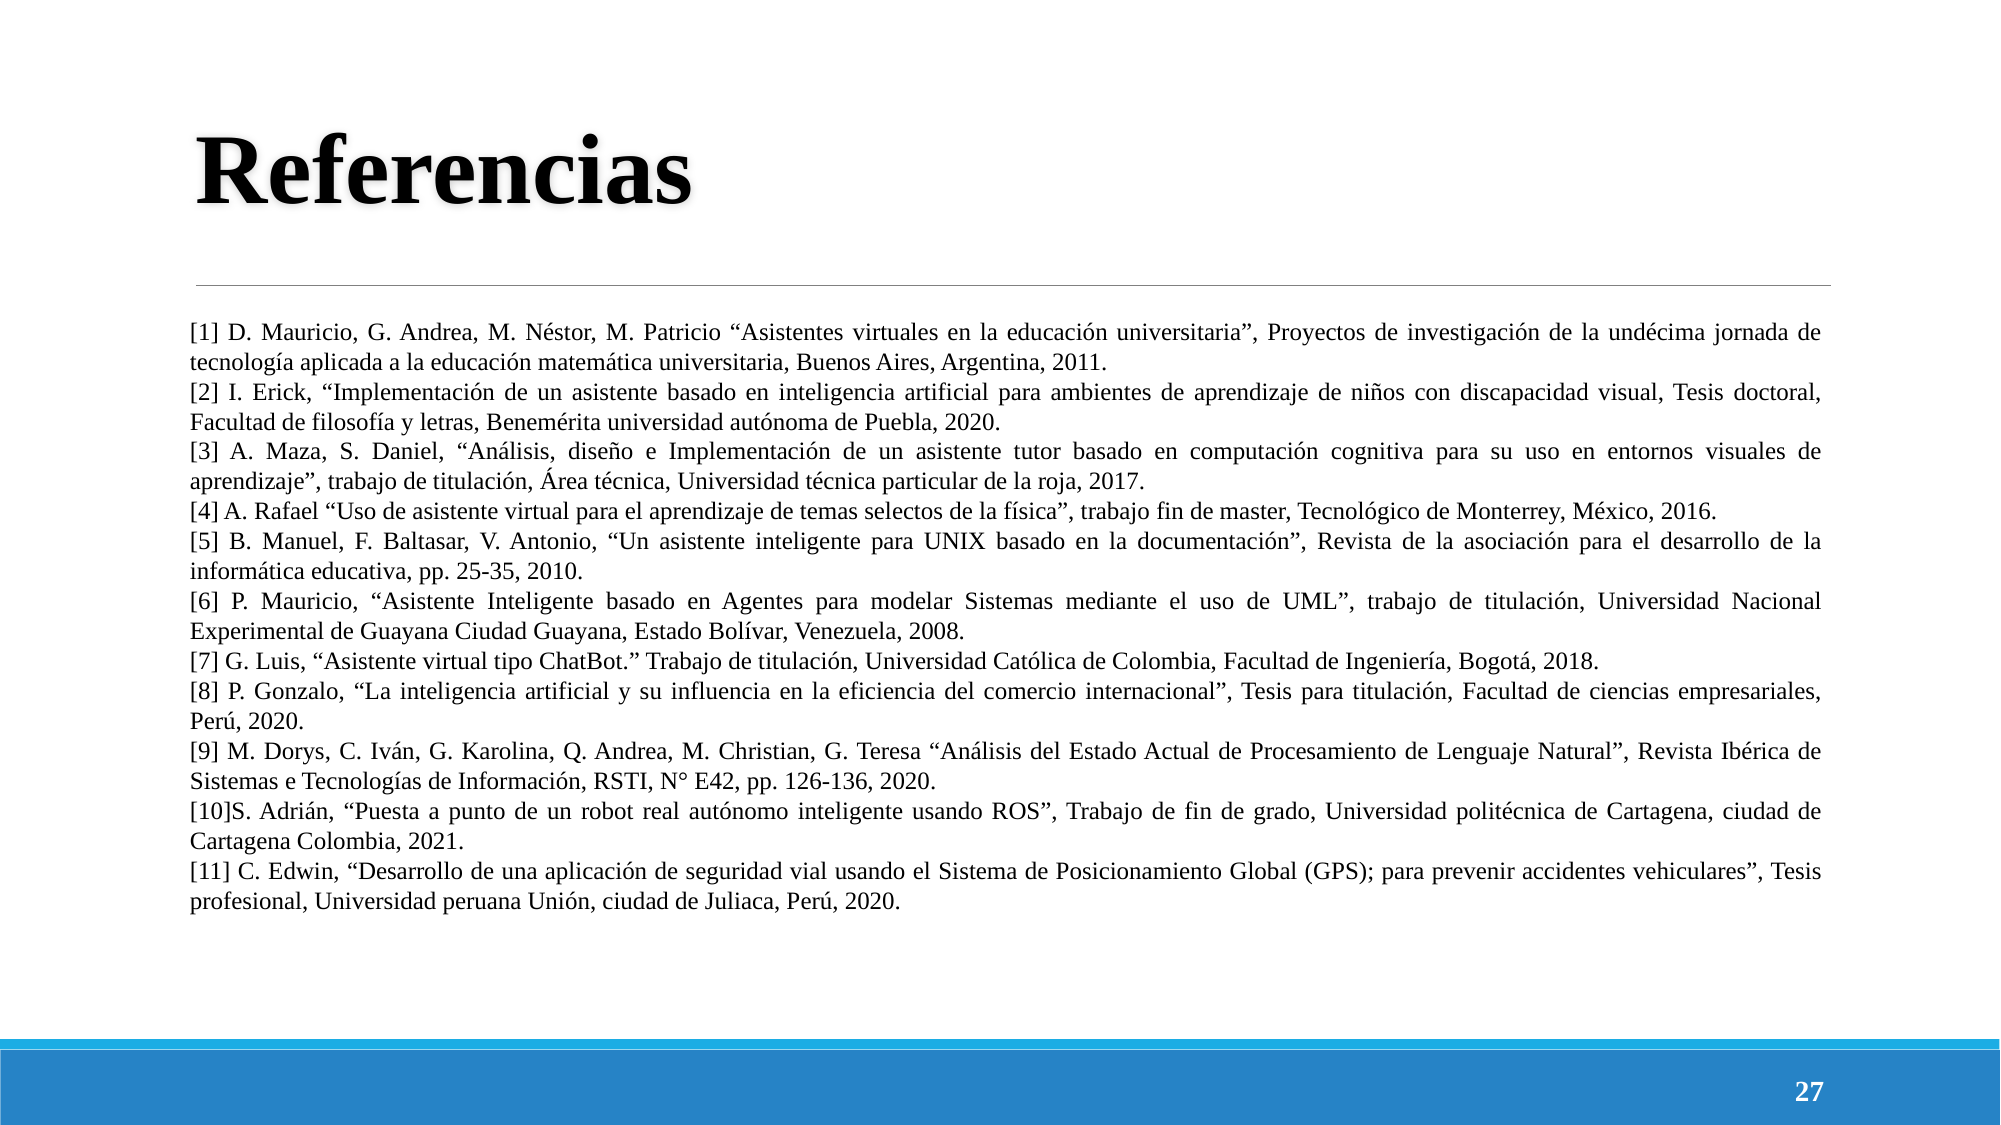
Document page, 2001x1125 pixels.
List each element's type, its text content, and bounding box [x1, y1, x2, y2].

list [1] D. Mauricio, G. Andrea, M. Néstor, M. Patricio “Asistentes virtuales en la educación universitaria”, Proyectos de investigación de la undécima jornada de tecnología aplicada a la educación matemática universitaria, Buenos Aires, Argentina, 2011. [2] I. Erick, “Implementación de un asistente basado en inteligencia artificial para ambientes de aprendizaje de niños con discapacidad visual, Tesis doctoral, Facultad de filosofía y letras, Benemérita universidad autónoma de Puebla, 2020. [3] A. Maza, S. Daniel, “Análisis, diseño e Implementación de un asistente tutor basado en computación cognitiva para su uso en entornos visuales de aprendizaje”, trabajo de titulación, Área técnica, Universidad técnica particular de la roja, 2017. [4] A. Rafael “Uso de asistente virtual para el aprendizaje de temas selectos de la física”, trabajo fin de master, Tecnológico de Monterrey, México, 2016. [5] B. Manuel, F. Baltasar, V. Antonio, “Un asistente inteligente para UNIX basado en la documentación”, Revista de la asociación para el desarrollo de la informática educativa, pp. 25-35, 2010. [6] P. Mauricio, “Asistente Inteligente basado en Agentes para modelar Sistemas mediante el uso de UML”, trabajo de titulación, Universidad Nacional Experimental de Guayana Ciudad Guayana, Estado Bolívar, Venezuela, 2008. [7] G. Luis, “Asistente virtual tipo ChatBot.” Trabajo de titulación, Universidad Católica de Colombia, Facultad de Ingeniería, Bogotá, 2018. [8] P. Gonzalo, “La inteligencia artificial y su influencia en la eficiencia del comercio internacional”, Tesis para titulación, Facultad de ciencias empresariales, Perú, 2020. [9] M. Dorys, C. Iván, G. Karolina, Q. Andrea, M. Christian, G. Teresa “Análisis del Estado Actual de Procesamiento de Lenguaje Natural”, Revista Ibérica de Sistemas e Tecnologías de Información, RSTI, N° E42, pp. 126-136, 2020. [10]S. Adrián, “Puesta a punto de un robot real autónomo inteligente usando ROS”, Trabajo de fin de grado, Universidad politécnica de Cartagena, ciudad de Cartagena Colombia, 2021. [11] C. Edwin, “Desarrollo de una aplicación de seguridad vial usando el Sistema de Posicionamiento Global (GPS); para prevenir accidentes vehiculares”, Tesis profesional, Universidad peruana Unión, ciudad de Juliaca, Perú, 2020. [174, 307, 1824, 998]
slide_number 27 [1624, 1059, 1840, 1120]
text_box Referencias [0, 69, 1345, 258]
